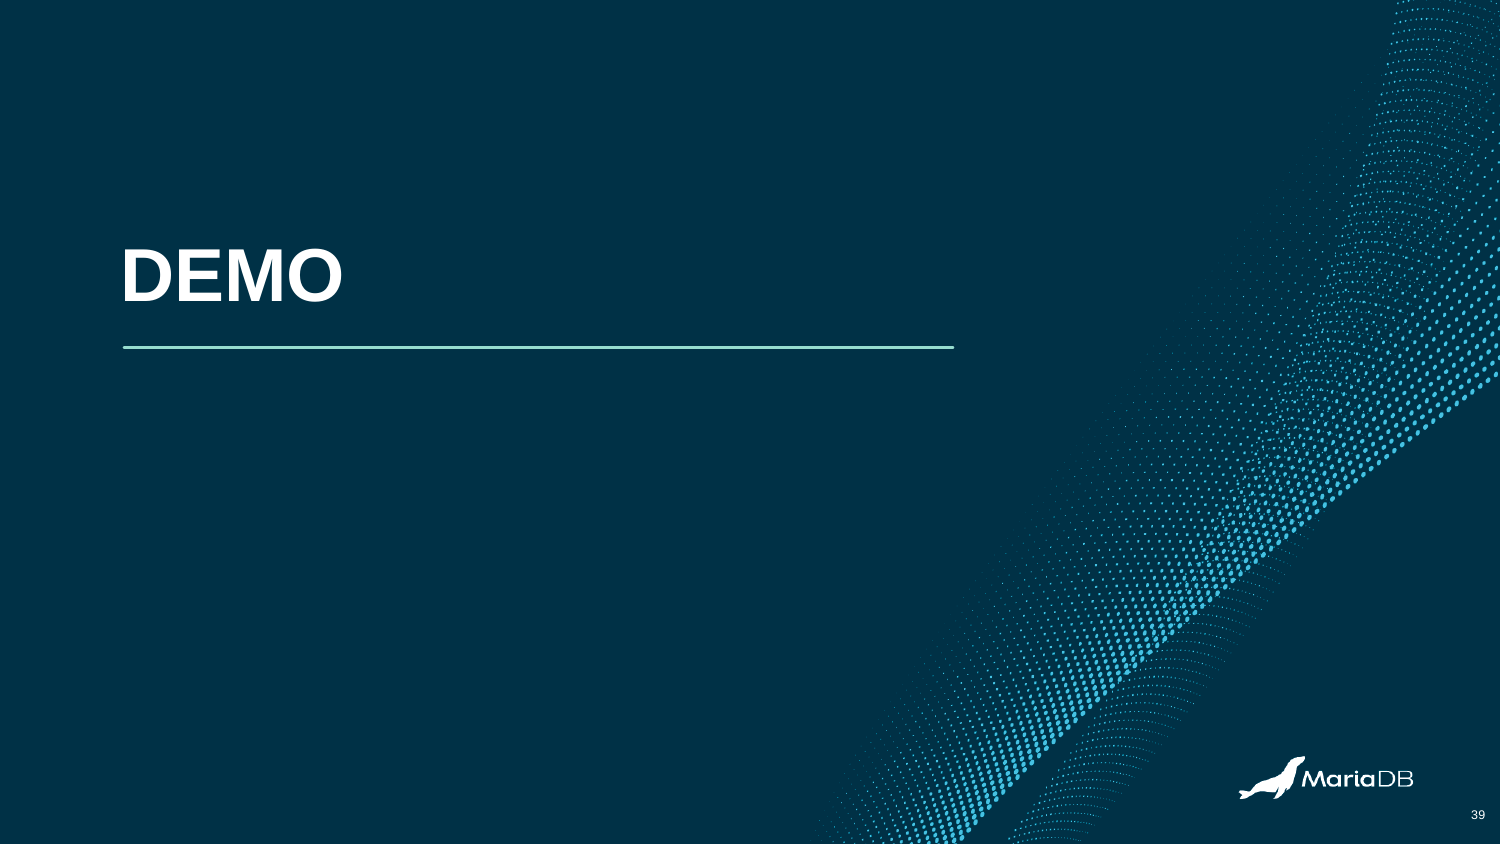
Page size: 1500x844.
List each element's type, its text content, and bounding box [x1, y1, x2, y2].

picture [1318, 772, 1325, 786]
picture [1303, 772, 1311, 786]
picture [1369, 775, 1374, 786]
slide_number ‹#› [1410, 782, 1500, 844]
picture [1345, 775, 1353, 786]
picture [1327, 775, 1335, 786]
picture [1240, 757, 1304, 798]
picture [1361, 775, 1368, 783]
title DEMO [105, 52, 1189, 332]
picture [1311, 779, 1317, 786]
